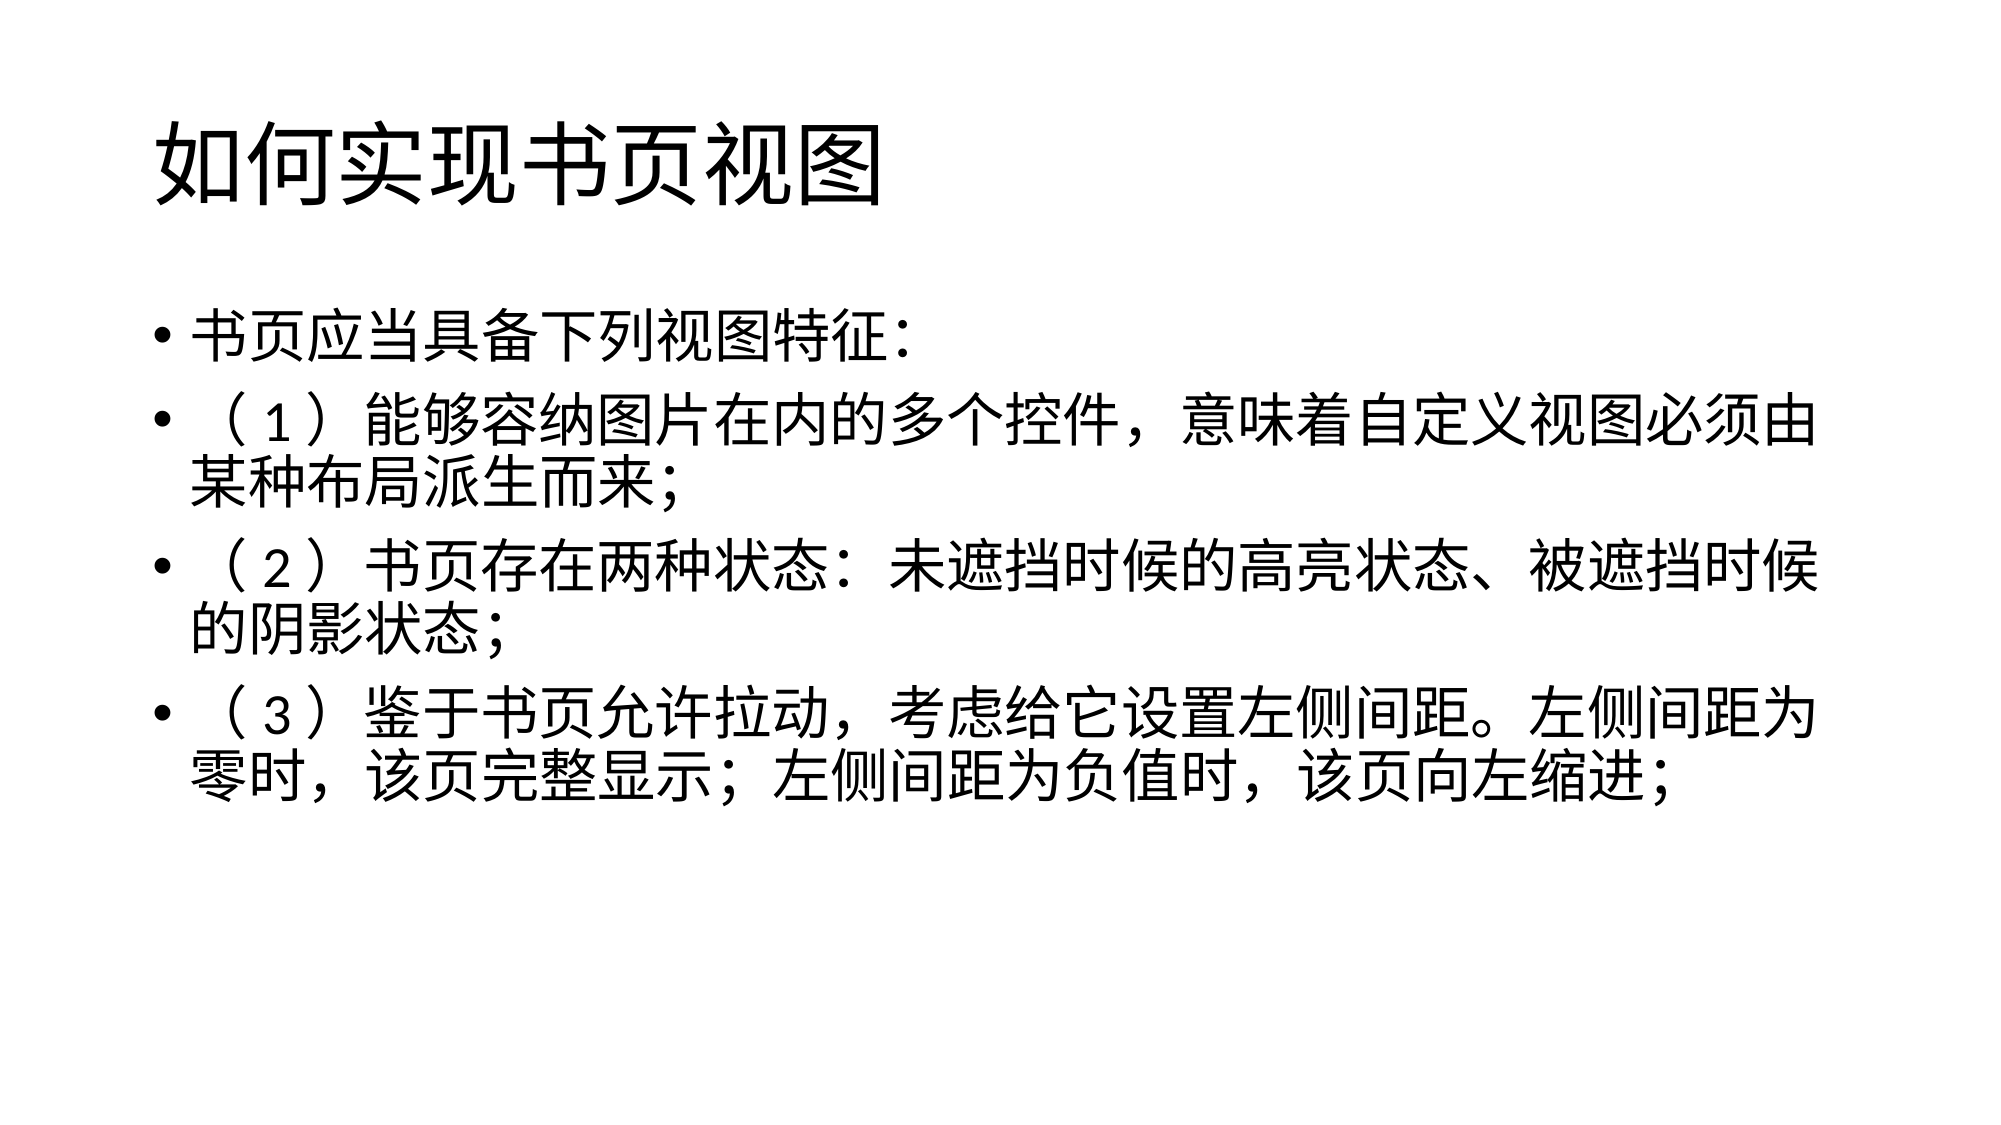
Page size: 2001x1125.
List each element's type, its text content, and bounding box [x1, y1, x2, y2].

title 如何实现书页视图 [137, 59, 1863, 278]
list 书页应当具备下列视图特征： （1）能够容纳图片在内的多个控件，意味着自定义视图必须由某种布局派生而来； （2）书页存在两种状态：未遮挡时候的高亮状态、被遮挡时候的阴影状态； （3）鉴于书页允许拉动，考虑给它设置左侧间距。左侧间距为零时，该页完整显示；左侧间距为负值时，该页向左缩进； [137, 299, 1863, 1014]
